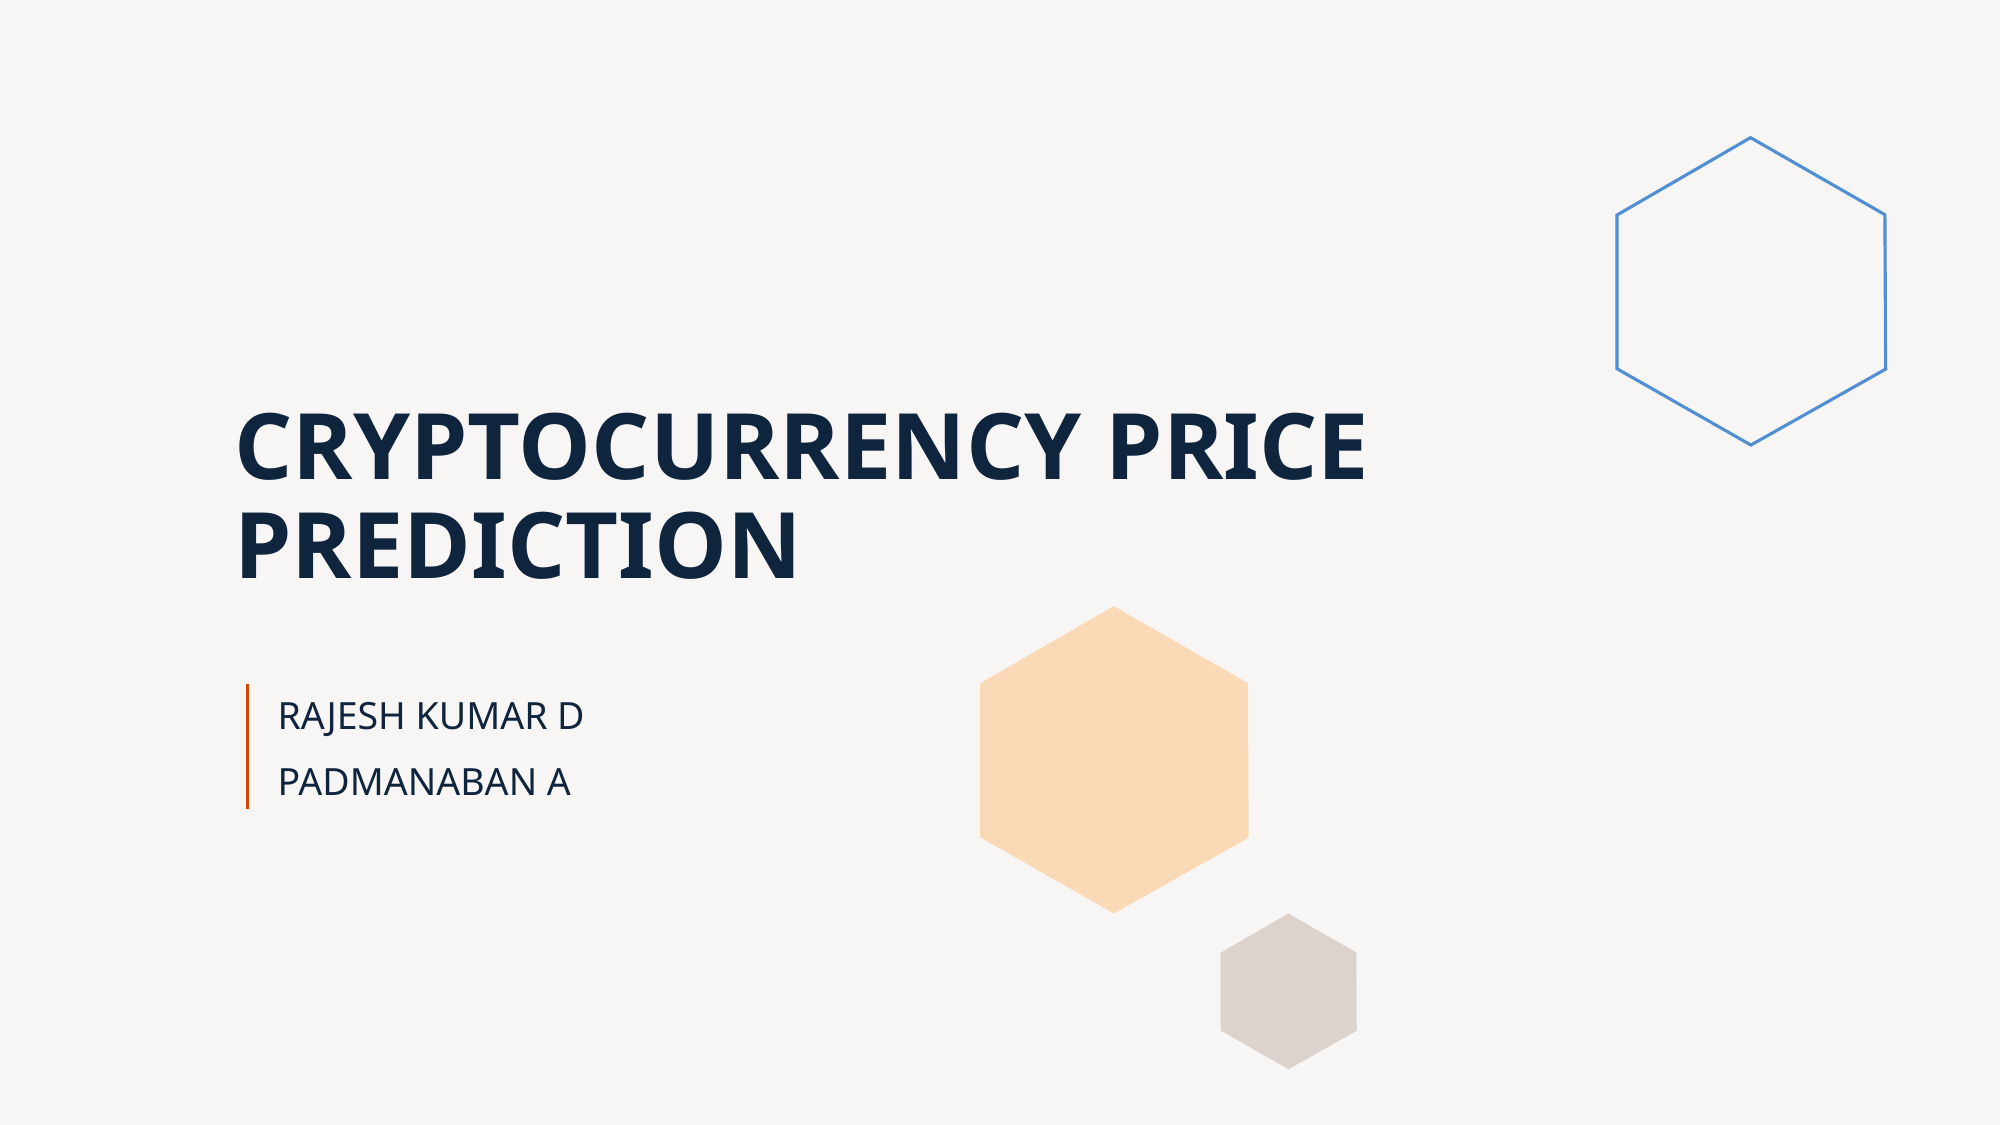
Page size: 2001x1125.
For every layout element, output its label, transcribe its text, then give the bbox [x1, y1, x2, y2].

text_box [1616, 137, 1886, 446]
title CRYPTOCURRENCY PRICE PREDICTION [219, 330, 1817, 669]
text_box [980, 606, 1249, 914]
list RAJESH KUMAR D PADMANABAN A [262, 684, 720, 810]
